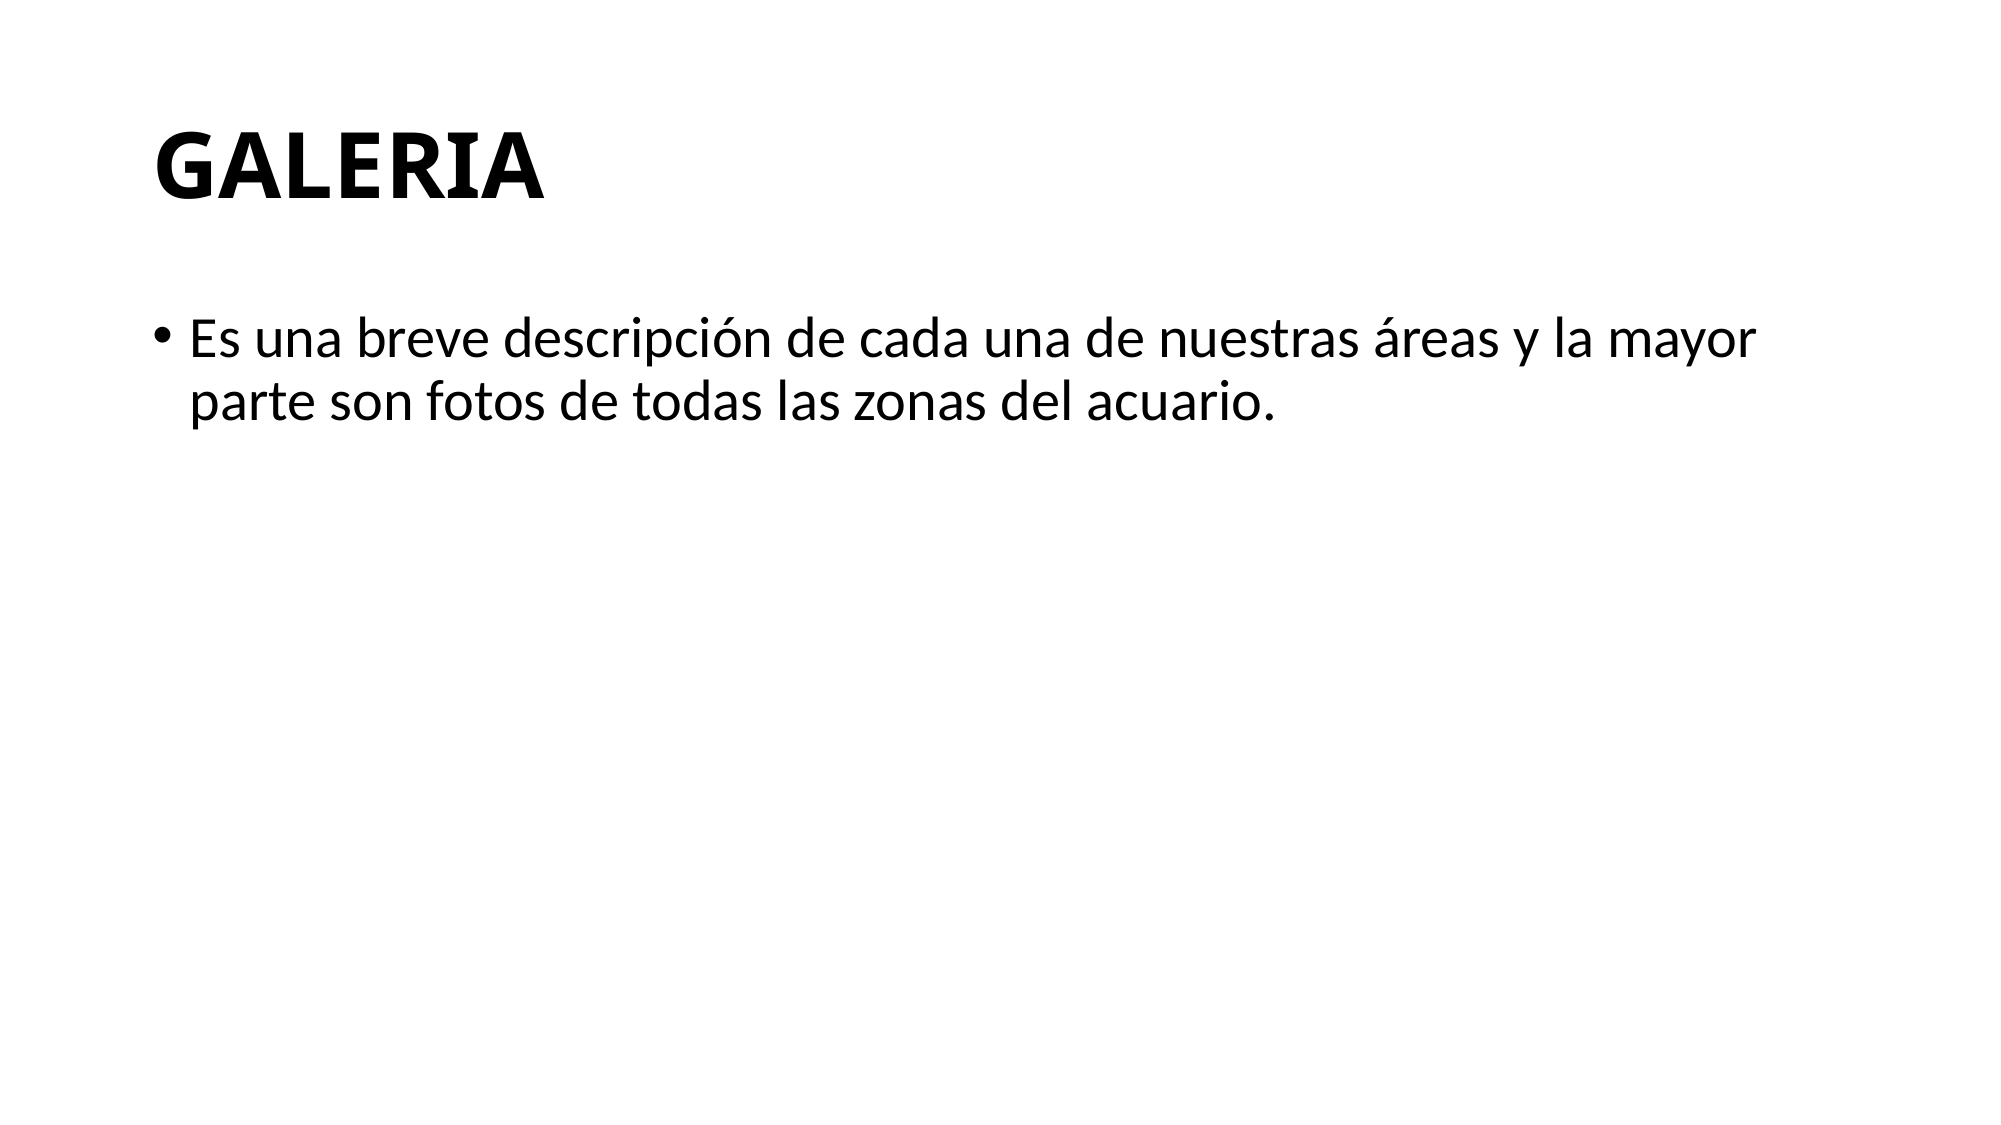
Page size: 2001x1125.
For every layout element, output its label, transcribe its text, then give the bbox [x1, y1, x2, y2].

title GALERIA [137, 59, 1863, 278]
list Es una breve descripción de cada una de nuestras áreas y la mayor parte son fotos de todas las zonas del acuario. [137, 299, 1863, 1014]
